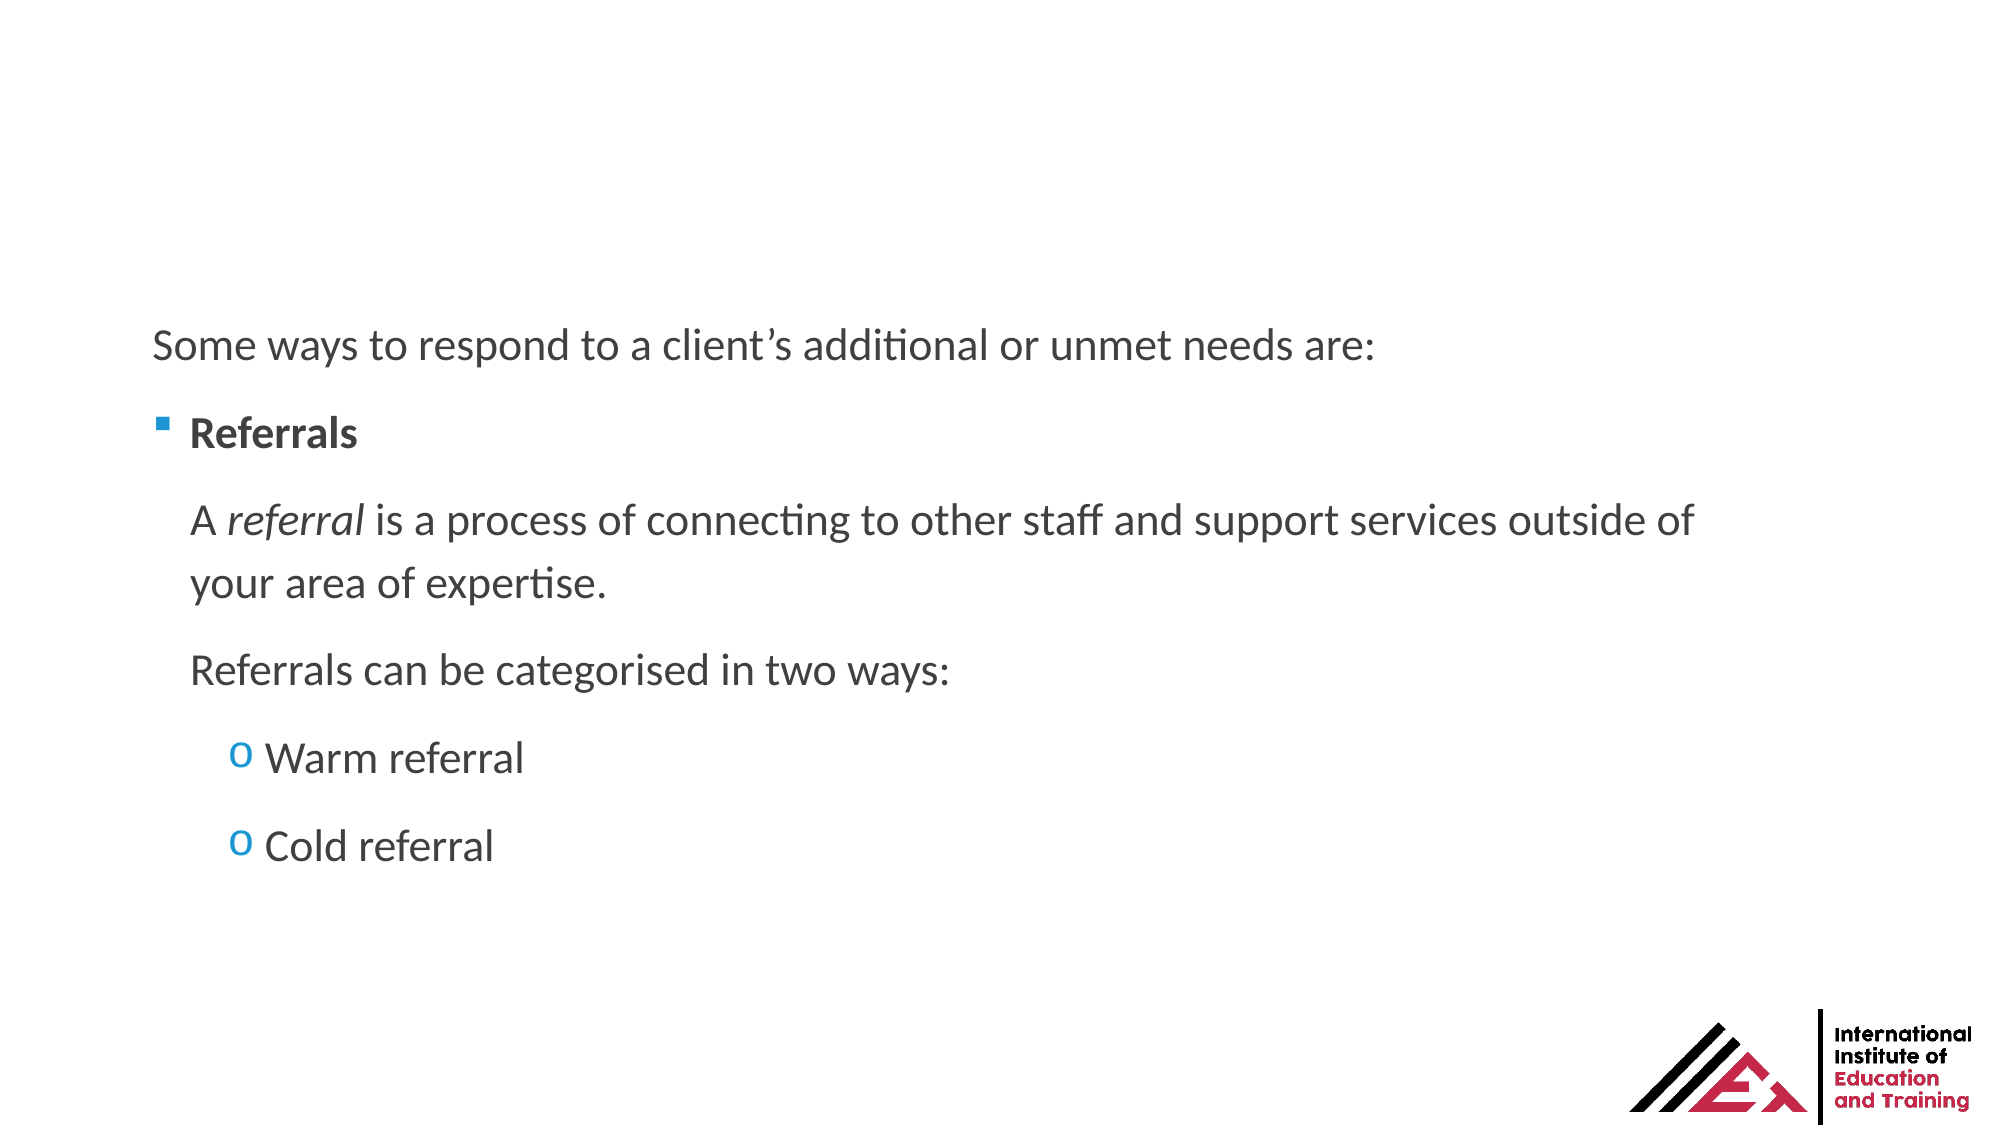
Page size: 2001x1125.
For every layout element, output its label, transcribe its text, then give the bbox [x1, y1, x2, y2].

list Some ways to respond to a client’s additional or unmet needs are: Referrals A referral is a process of connecting to other staff and support services outside of your area of expertise. Referrals can be categorised in two ways: Warm referral Cold referral [137, 299, 1793, 1014]
picture [1628, 1009, 1971, 1125]
